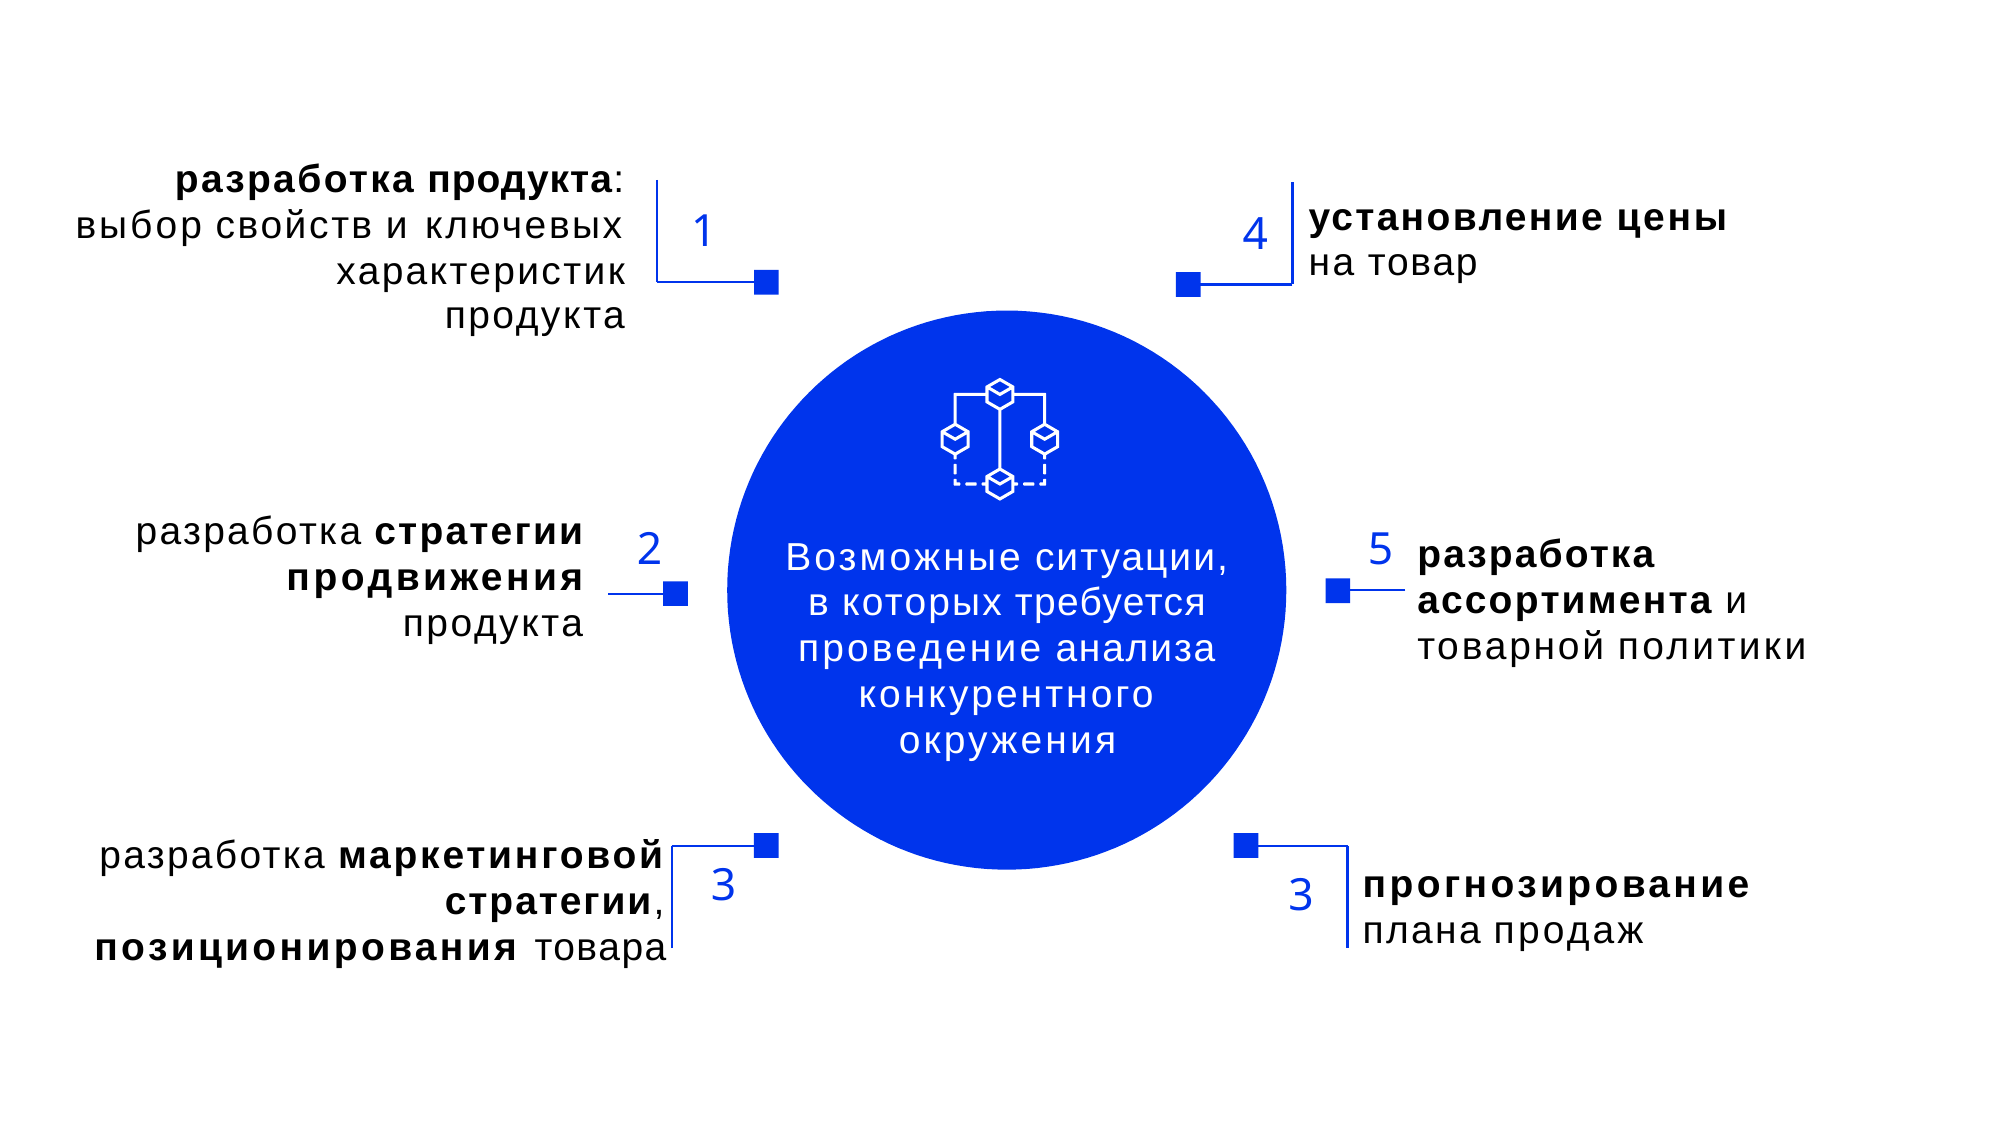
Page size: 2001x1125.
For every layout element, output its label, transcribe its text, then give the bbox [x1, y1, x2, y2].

title разработка маркетинговой стратегии, позиционирования товара [36, 800, 668, 993]
text_box разработка продукта: выбор свойств и ключевых характеристик продукта [47, 149, 627, 337]
text_box разработка стратегии продвижения продукта [54, 503, 585, 645]
text_box прогнозирование плана продаж [1359, 854, 1785, 952]
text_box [655, 179, 779, 295]
text_box разработка ассортимента и товарной политики [1414, 524, 1820, 667]
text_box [663, 377, 1351, 858]
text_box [606, 310, 1407, 950]
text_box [1175, 182, 1294, 297]
text_box установление цены на товар [1308, 188, 1777, 284]
